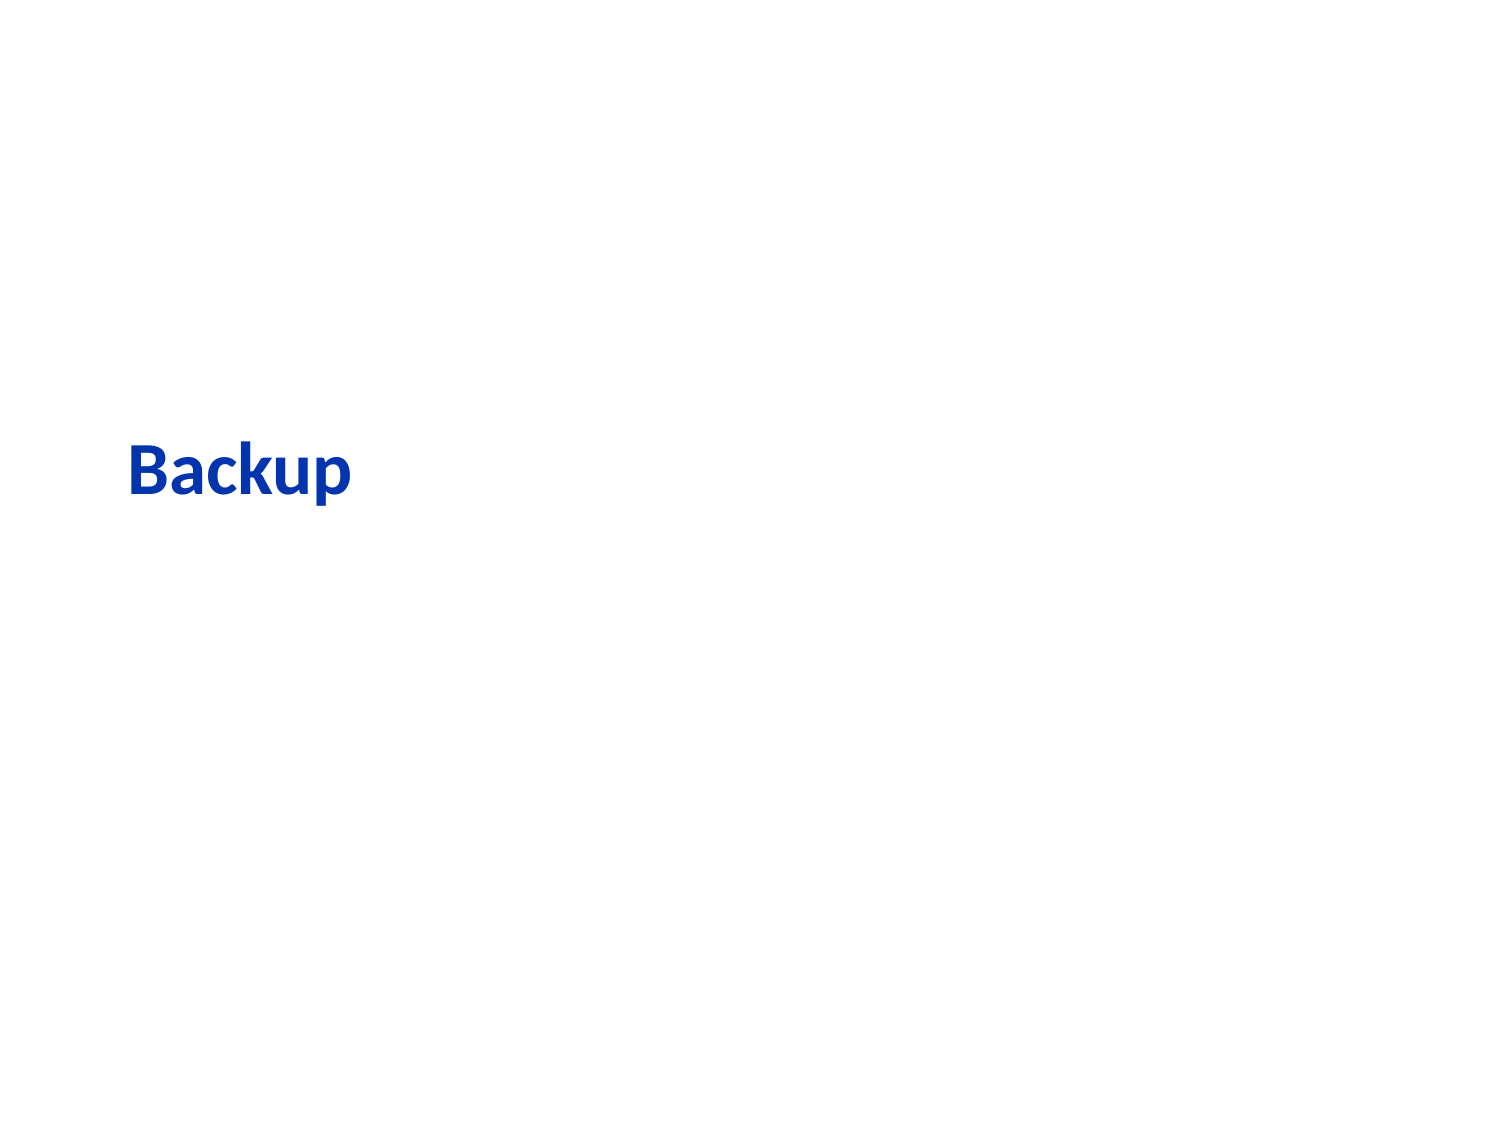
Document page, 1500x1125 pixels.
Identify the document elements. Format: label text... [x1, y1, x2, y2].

title Backup [112, 349, 1388, 591]
